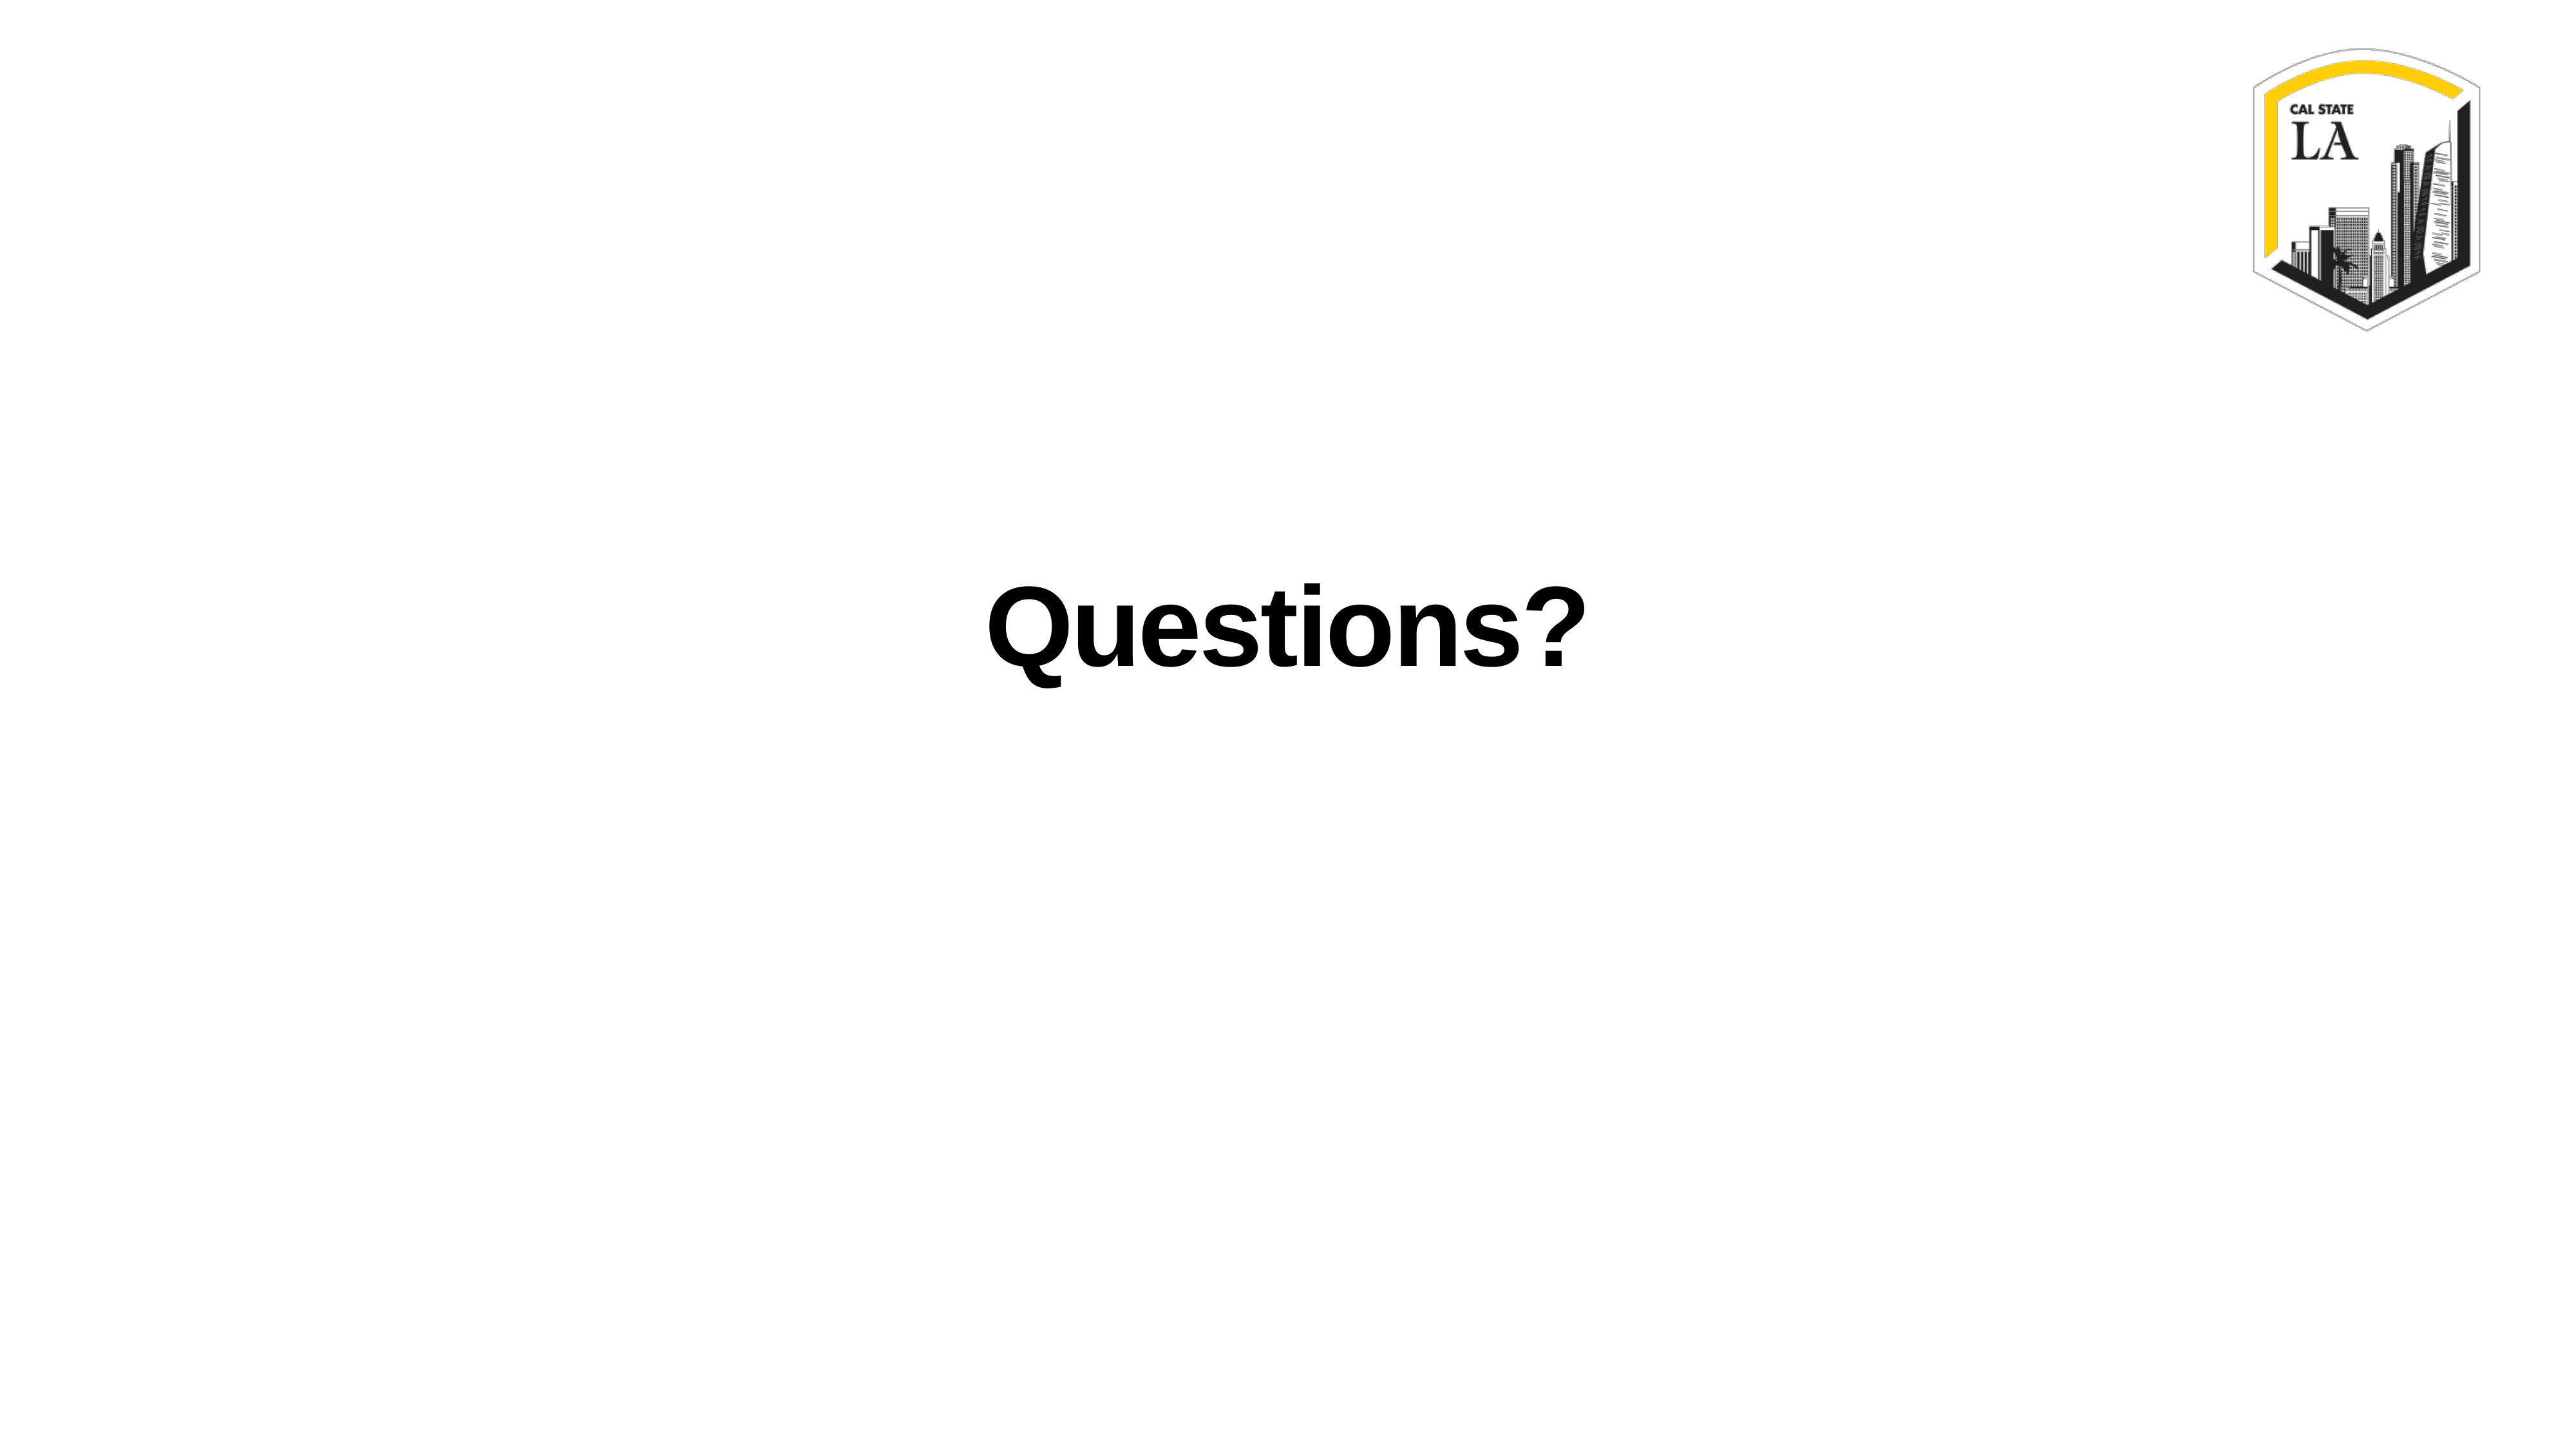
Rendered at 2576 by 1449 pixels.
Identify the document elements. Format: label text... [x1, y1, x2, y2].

picture [2239, 42, 2497, 337]
title Questions? [127, 573, 2449, 725]
